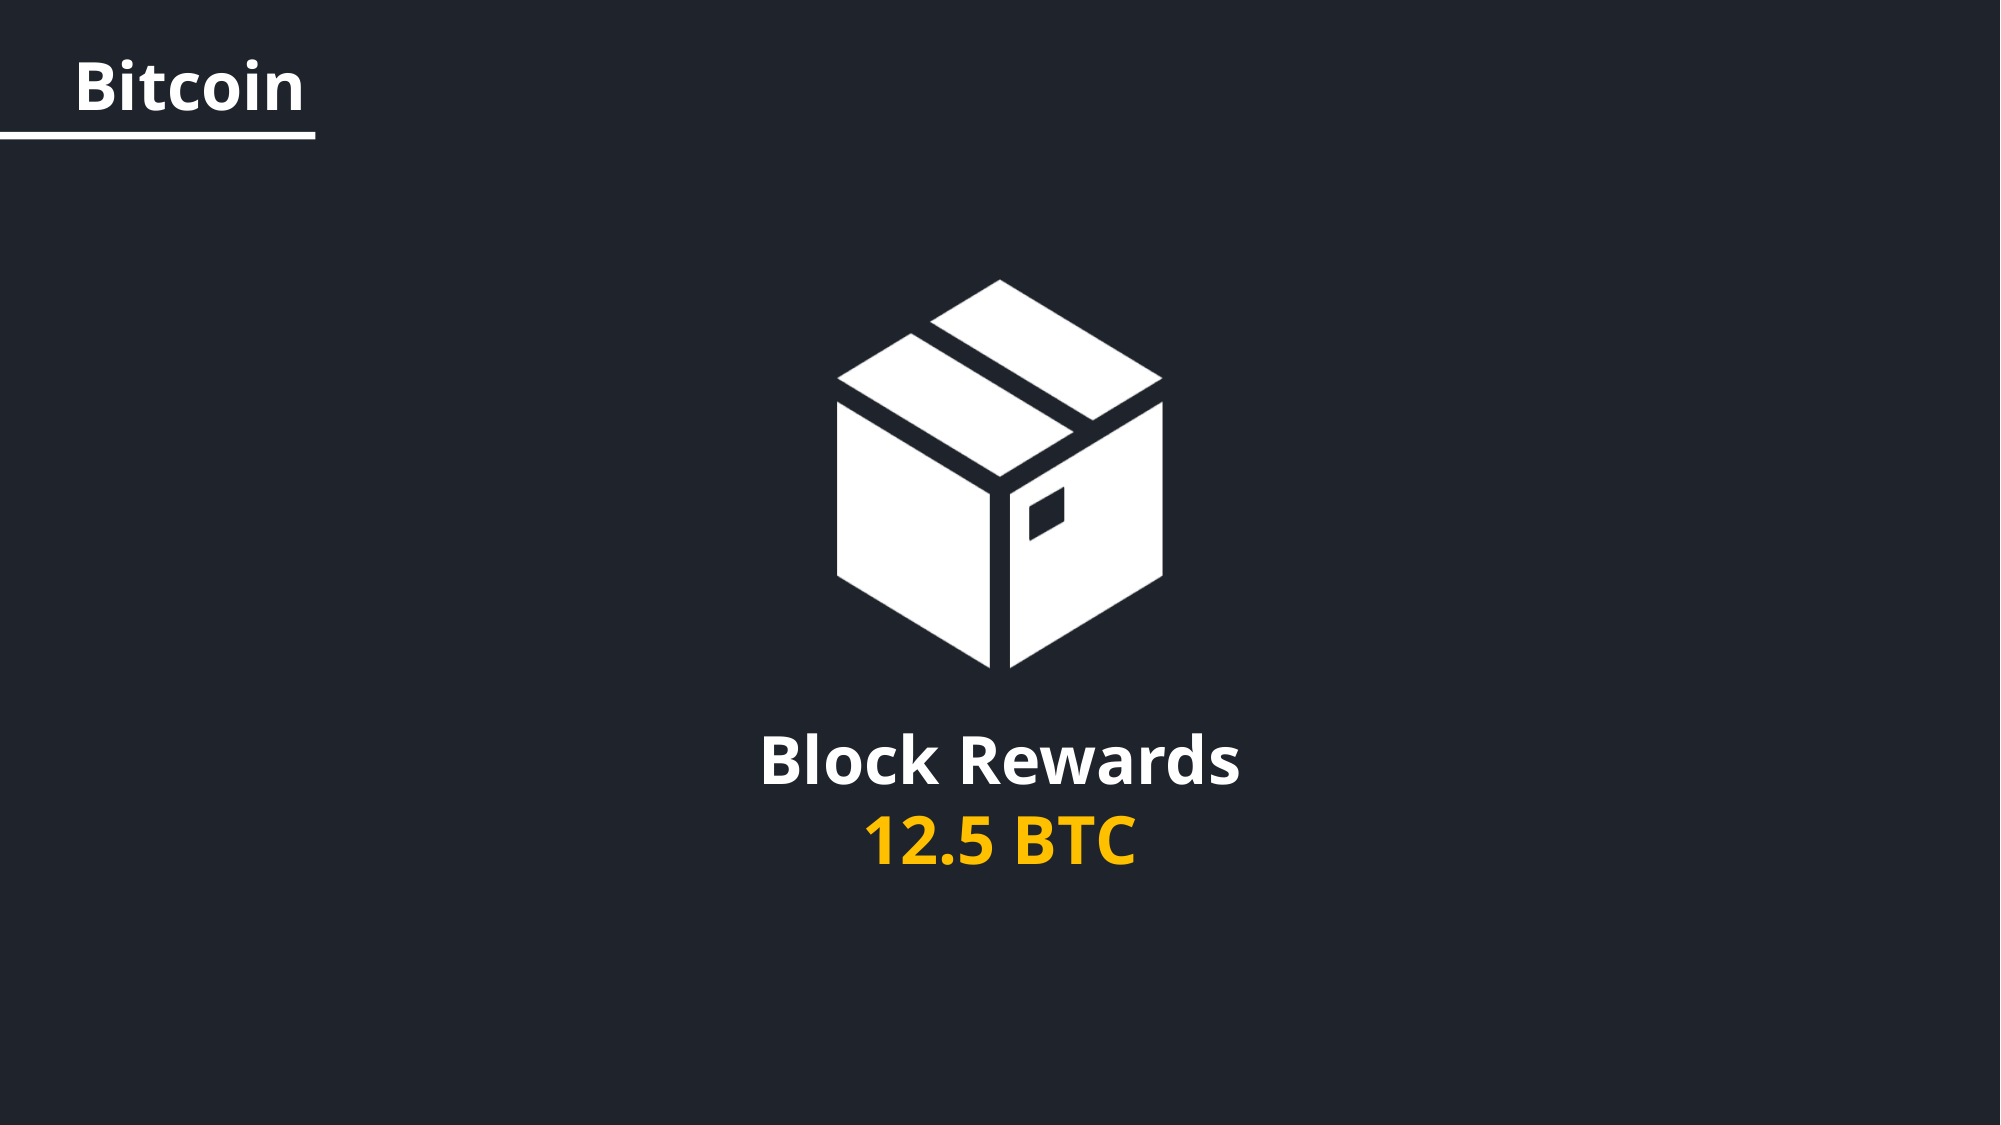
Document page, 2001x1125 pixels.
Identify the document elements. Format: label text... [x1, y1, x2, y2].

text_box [751, 237, 1248, 887]
text_box [0, 131, 317, 140]
text_box Bitcoin [58, 35, 322, 131]
